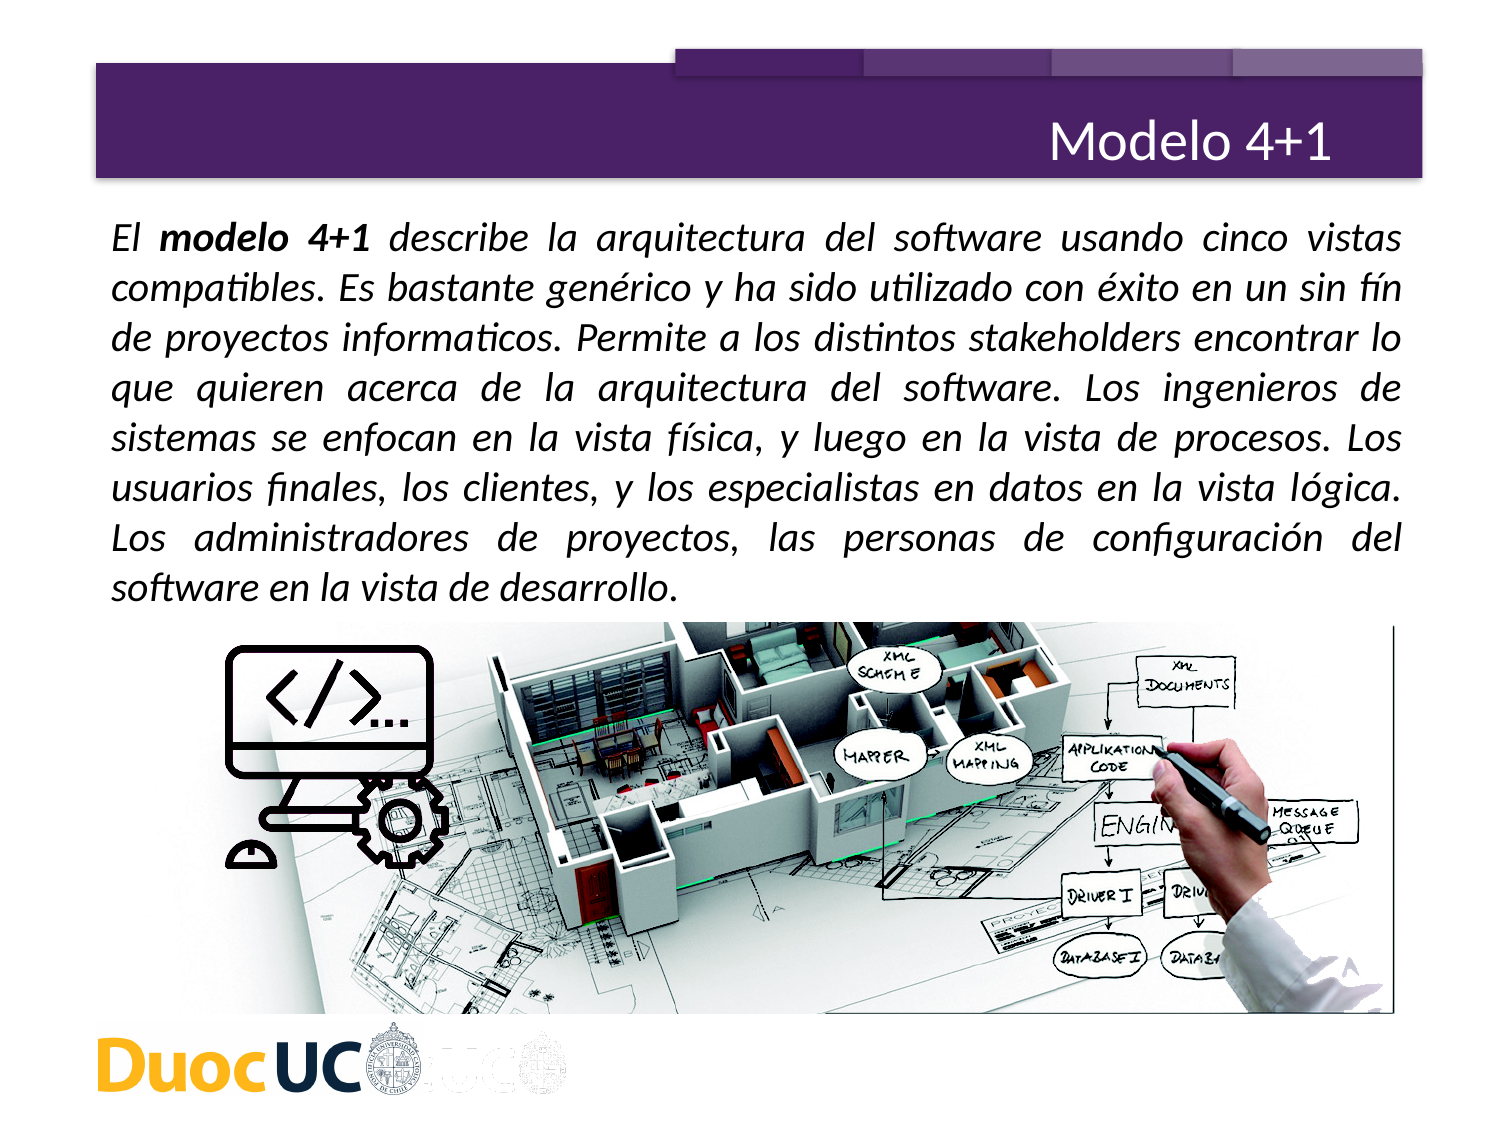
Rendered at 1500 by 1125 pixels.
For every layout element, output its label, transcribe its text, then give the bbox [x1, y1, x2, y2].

picture [125, 622, 1395, 1014]
picture [96, 1021, 566, 1095]
text_box El modelo 4+1 describe la arquitectura del software usando cinco vistas compatibles. Es bastante genérico y ha sido utilizado con éxito en un sin fín de proyectos informaticos. Permite a los distintos stakeholders encontrar lo que quieren acerca de la arquitectura del software. Los ingenieros de sistemas se enfocan en la vista física, y luego en la vista de procesos. Los usuarios finales, los clientes, y los especialistas en datos en la vista lógica. Los administradores de proyectos, las personas de configuración del software en la vista de desarrollo. [96, 202, 1418, 668]
text_box Modelo 4+1 [815, 95, 1349, 180]
